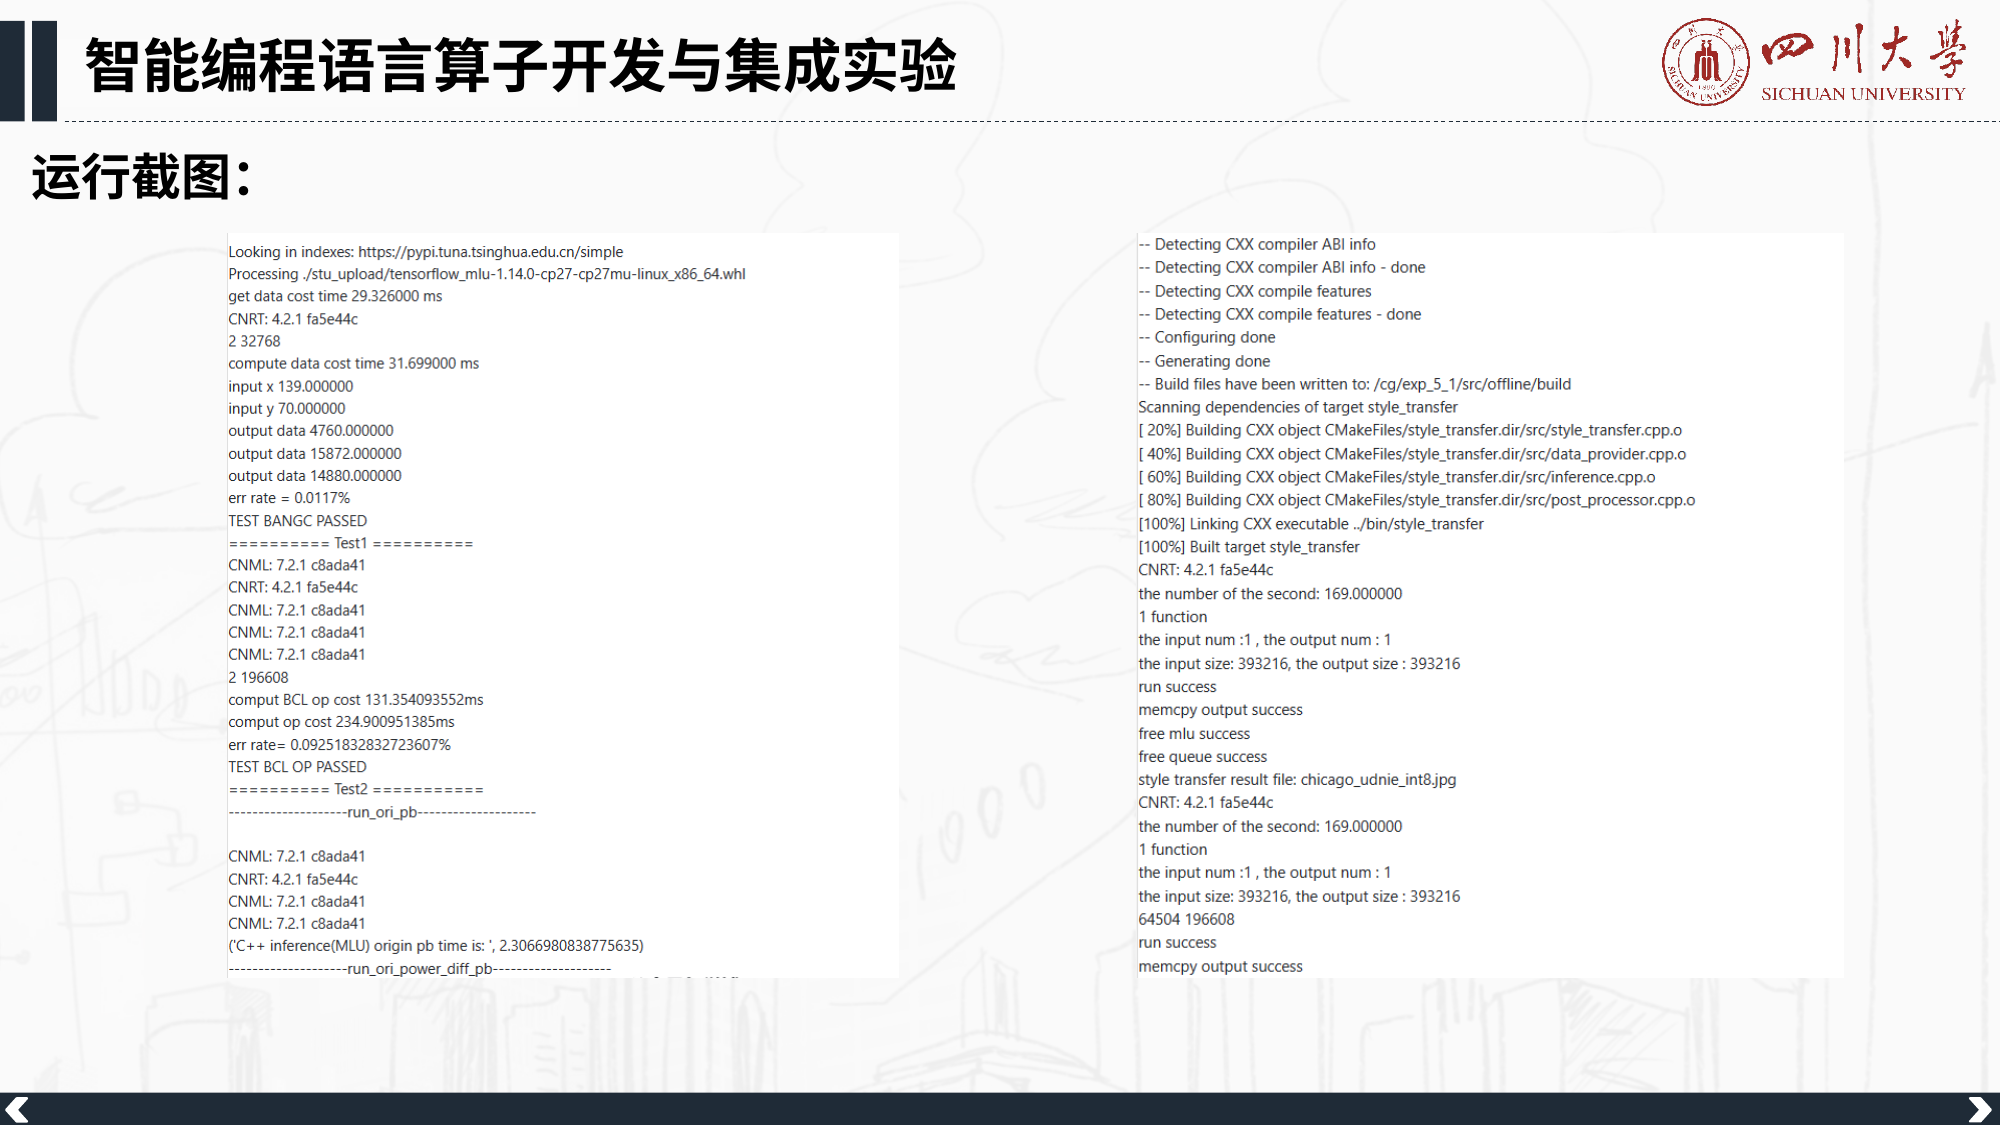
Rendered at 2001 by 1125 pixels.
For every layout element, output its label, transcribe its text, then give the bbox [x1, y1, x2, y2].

text_box [59, 38, 579, 109]
picture [1136, 233, 1844, 978]
text_box 运行截图： [16, 138, 899, 213]
picture [1662, 18, 1966, 106]
picture [227, 233, 899, 978]
text_box 智能编程语言算子开发与集成实验 [69, 21, 978, 107]
